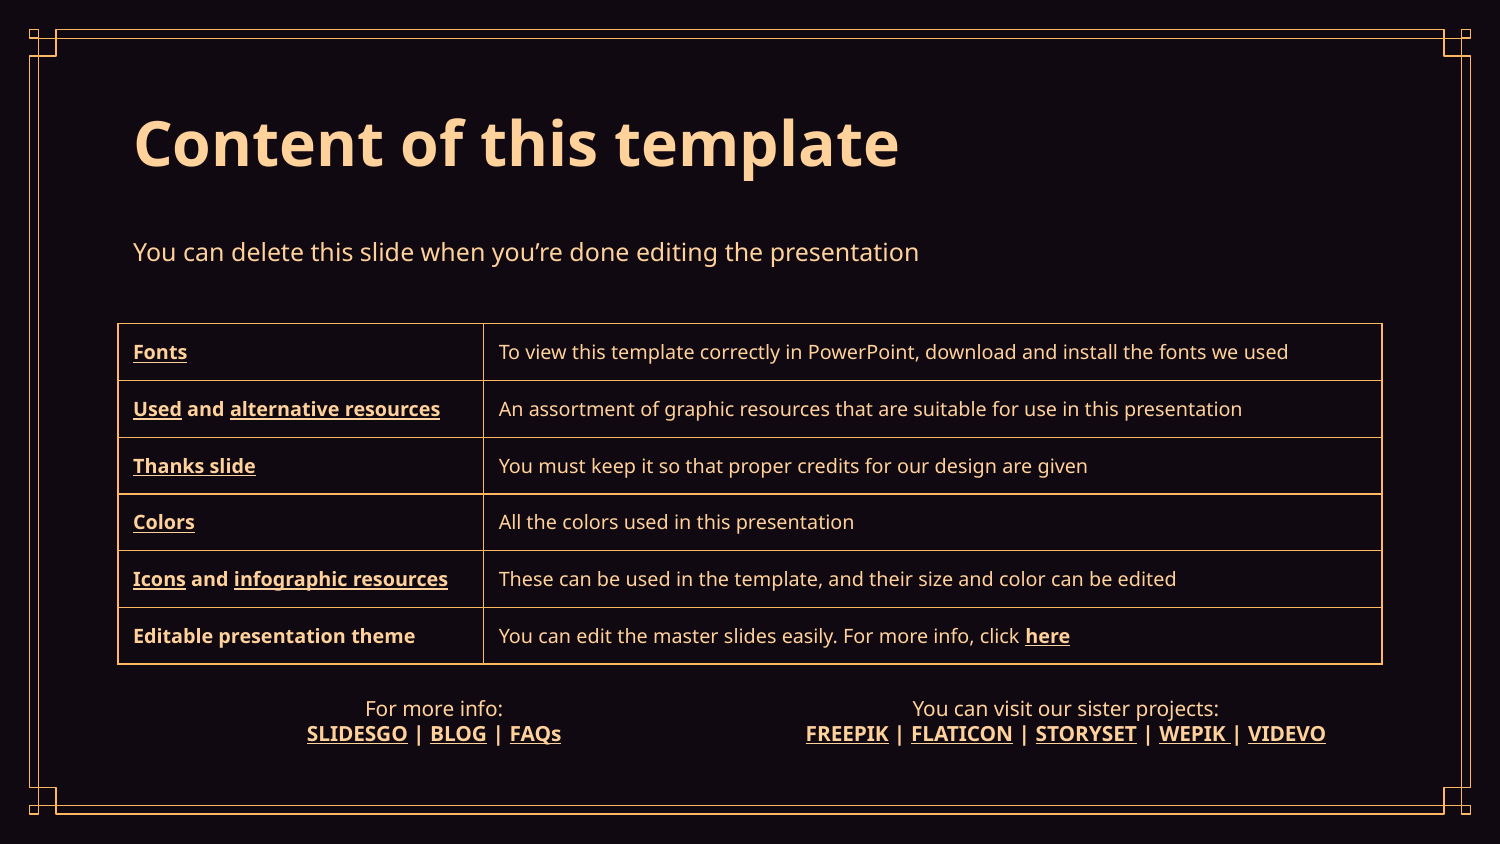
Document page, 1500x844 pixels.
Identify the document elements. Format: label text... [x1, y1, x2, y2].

table_cell Used and alternative resources [119, 381, 483, 437]
table_cell You must keep it so that proper credits for our design are given [484, 438, 1381, 493]
list You can delete this slide when you’re done editing the presentation [118, 221, 1382, 283]
text_box You can visit our sister projects: FREEPIK | FLATICON | STORYSET | WEPIK | VIDEVO [749, 680, 1382, 757]
table_cell All the colors used in this presentation [484, 495, 1381, 550]
title Content of this template [118, 88, 1382, 195]
table_header To view this template correctly in PowerPoint, download and install the fonts we used [484, 324, 1381, 380]
table_cell Thanks slide [119, 438, 483, 493]
table_cell These can be used in the template, and their size and color can be edited [484, 551, 1381, 607]
table_cell An assortment of graphic resources that are suitable for use in this presentation [484, 381, 1381, 437]
text_box For more info: SLIDESGO | BLOG | FAQs [118, 680, 749, 757]
table_cell Colors [119, 495, 483, 550]
table_cell Editable presentation theme [119, 608, 483, 663]
table_cell Icons and infographic resources [119, 551, 483, 607]
table_cell You can edit the master slides easily. For more info, click here [484, 608, 1381, 663]
table_header Fonts [119, 324, 483, 380]
